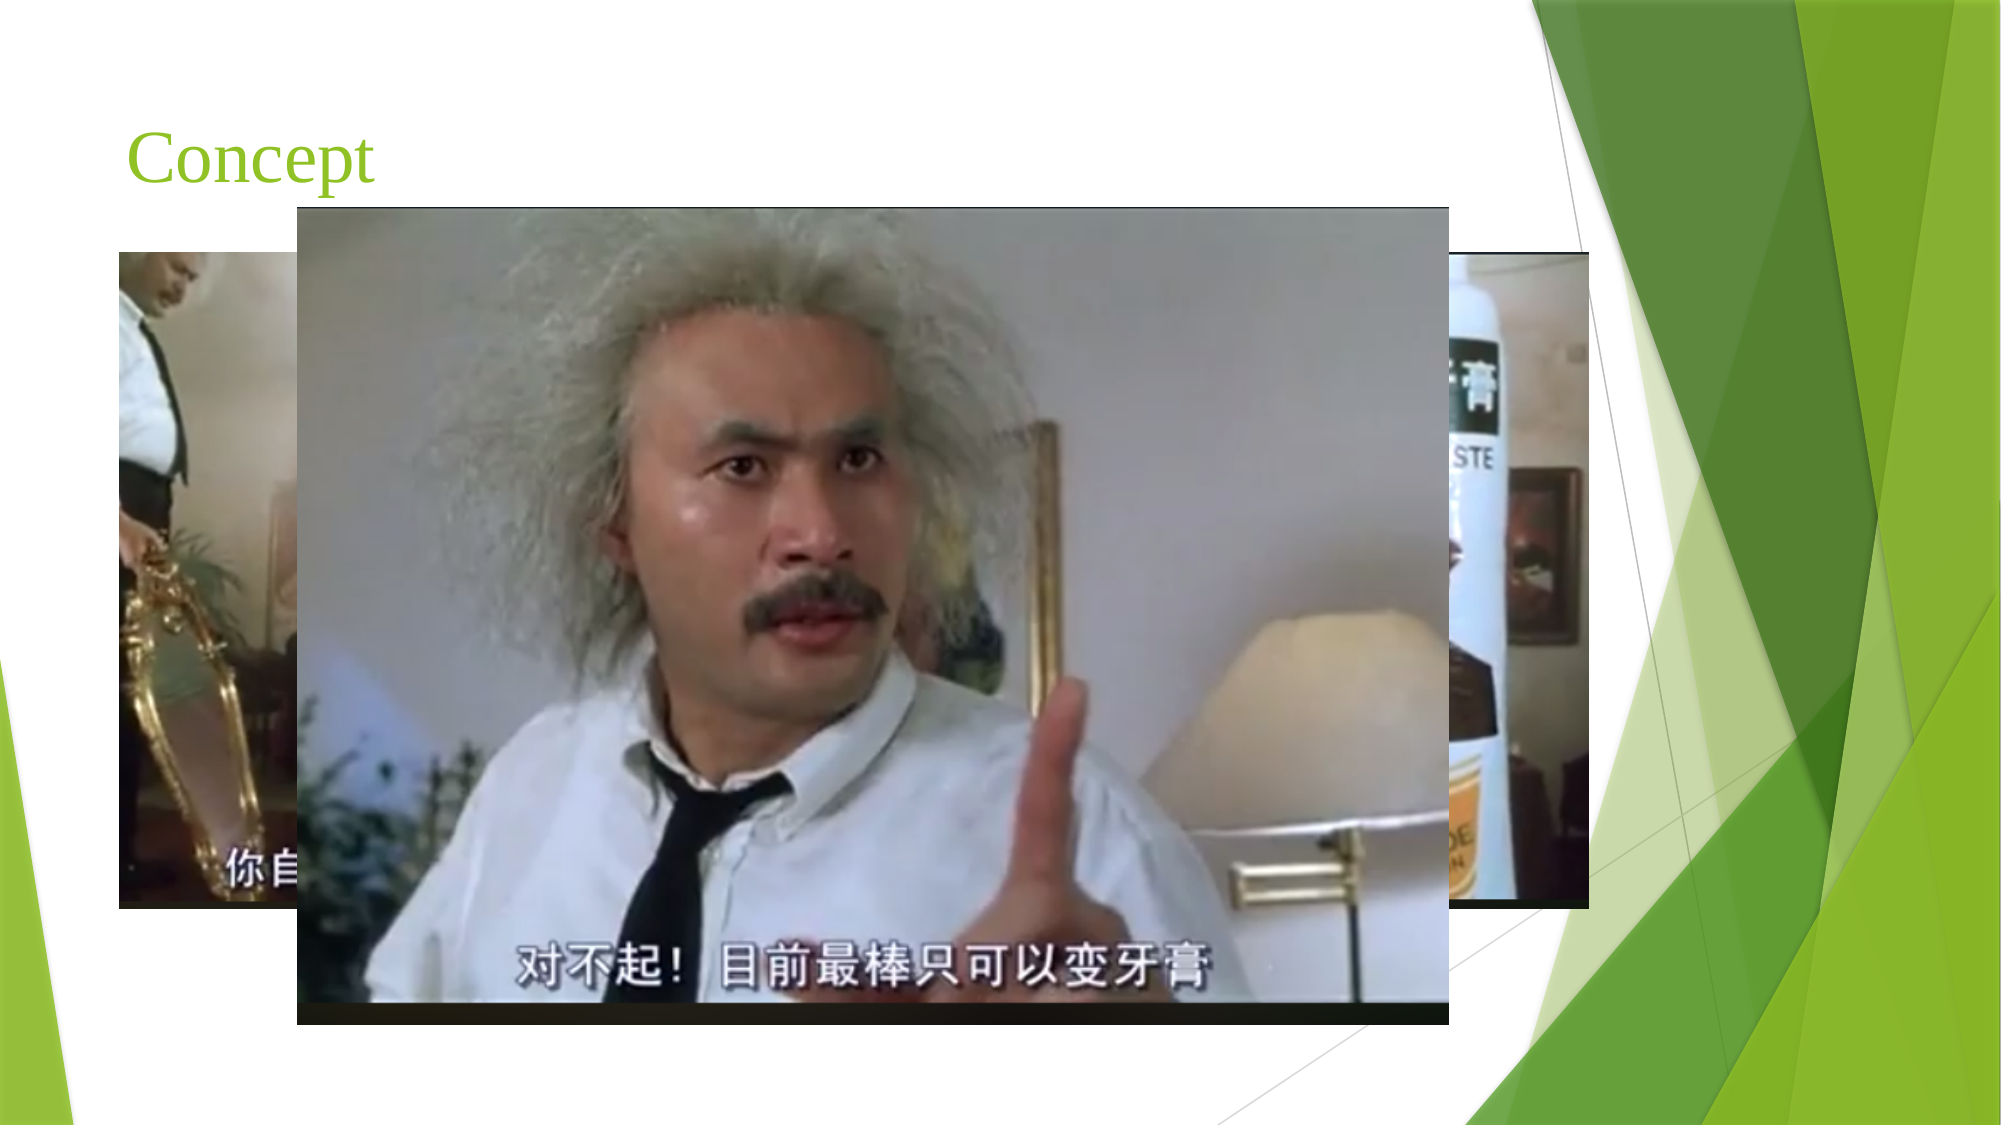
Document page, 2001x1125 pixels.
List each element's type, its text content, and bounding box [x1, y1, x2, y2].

title Concept [111, 99, 1522, 212]
picture [297, 206, 1590, 1026]
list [119, 251, 292, 910]
